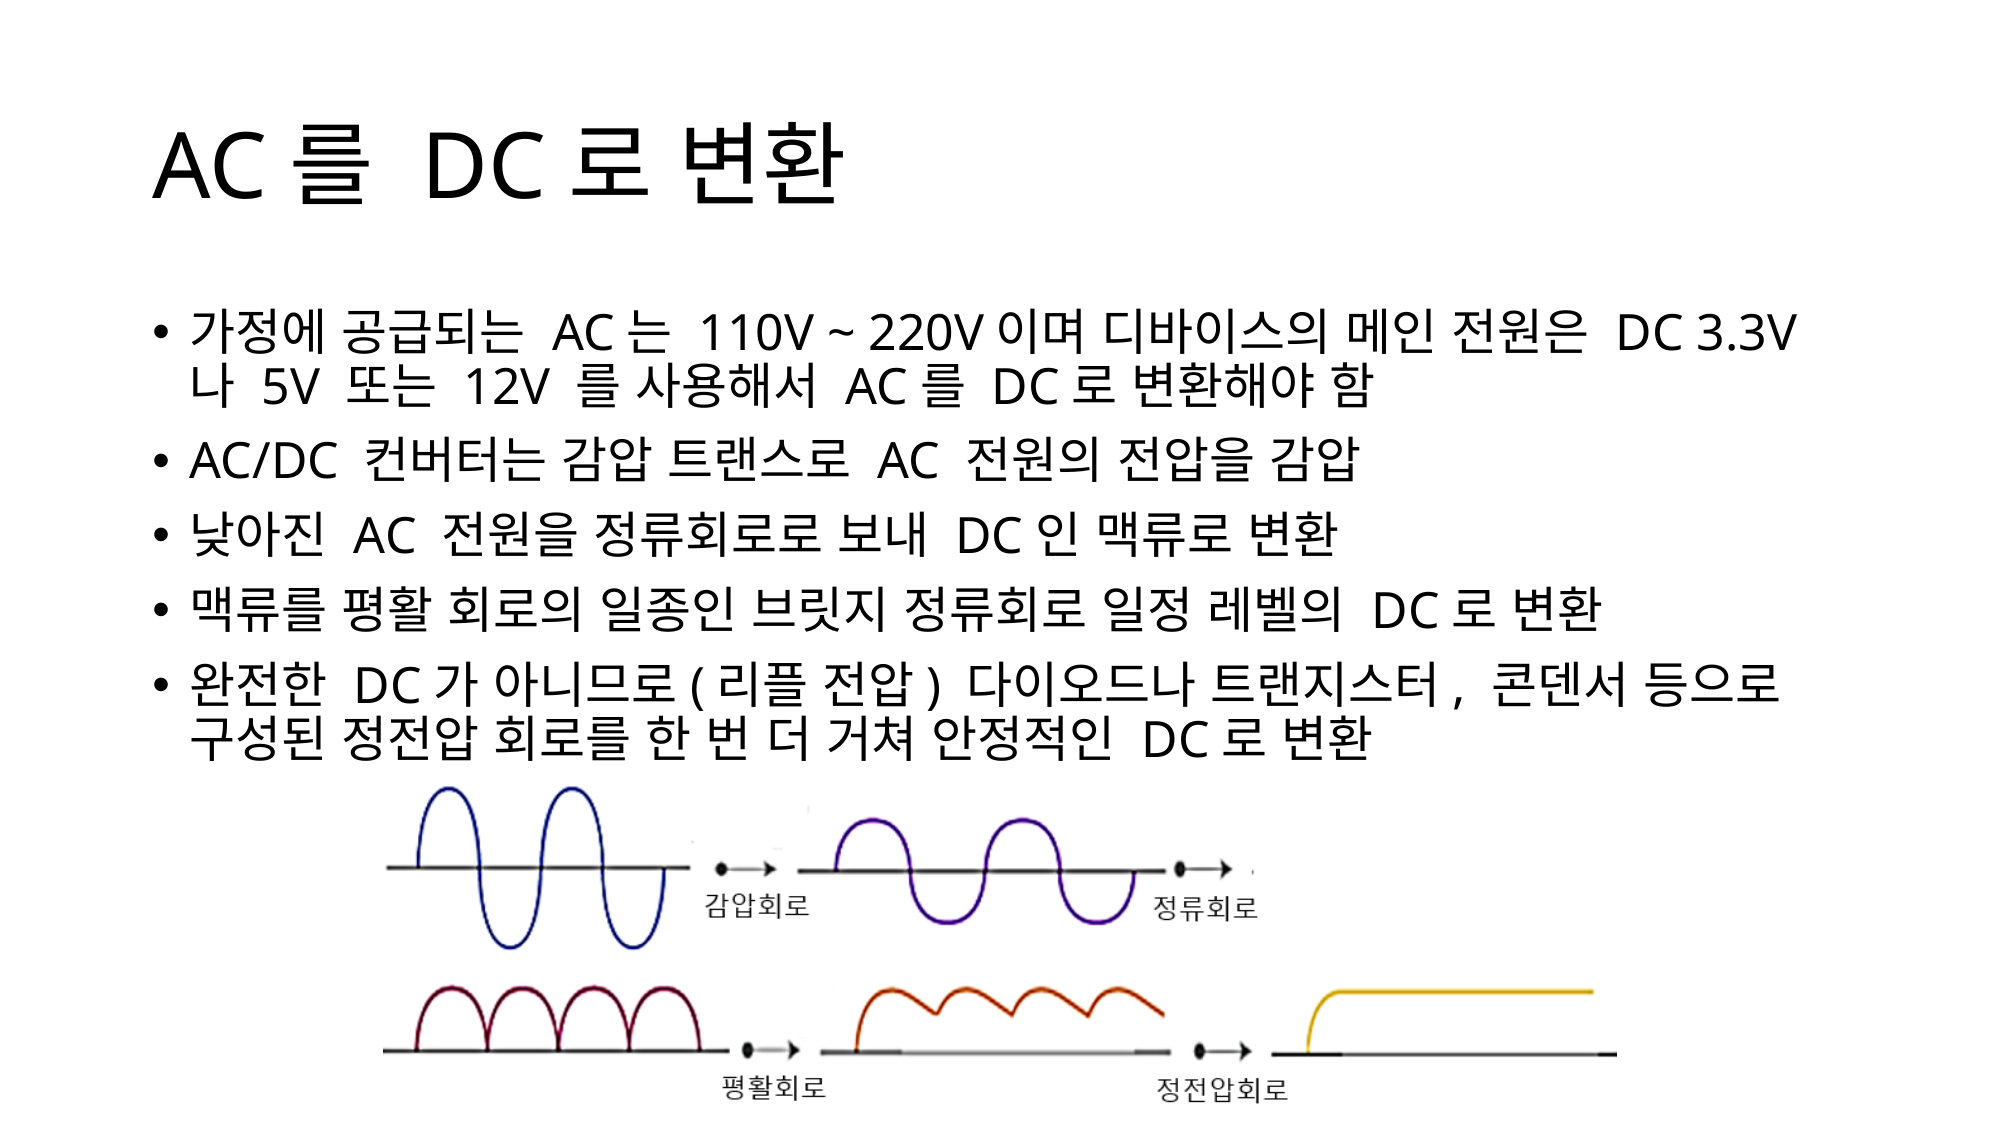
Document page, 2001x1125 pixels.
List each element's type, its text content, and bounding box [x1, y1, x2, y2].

list 가정에 공급되는 AC는 110V ~ 220V이며 디바이스의 메인 전원은 DC 3.3V나 5V 또는 12V 를 사용해서 AC를 DC로 변환해야 함 AC/DC 컨버터는 감압 트랜스로 AC 전원의 전압을 감압 낮아진 AC 전원을 정류회로로 보내 DC인 맥류로 변환 맥류를 평활 회로의 일종인 브릿지 정류회로 일정 레벨의 DC로 변환 완전한 DC가 아니므로(리플 전압) 다이오드나 트랜지스터, 콘덴서 등으로 구성된 정전압 회로를 한 번 더 거쳐 안정적인 DC로 변환 [137, 299, 1863, 1081]
title AC를 DC로 변환 [137, 59, 1863, 278]
picture [383, 780, 1617, 1106]
